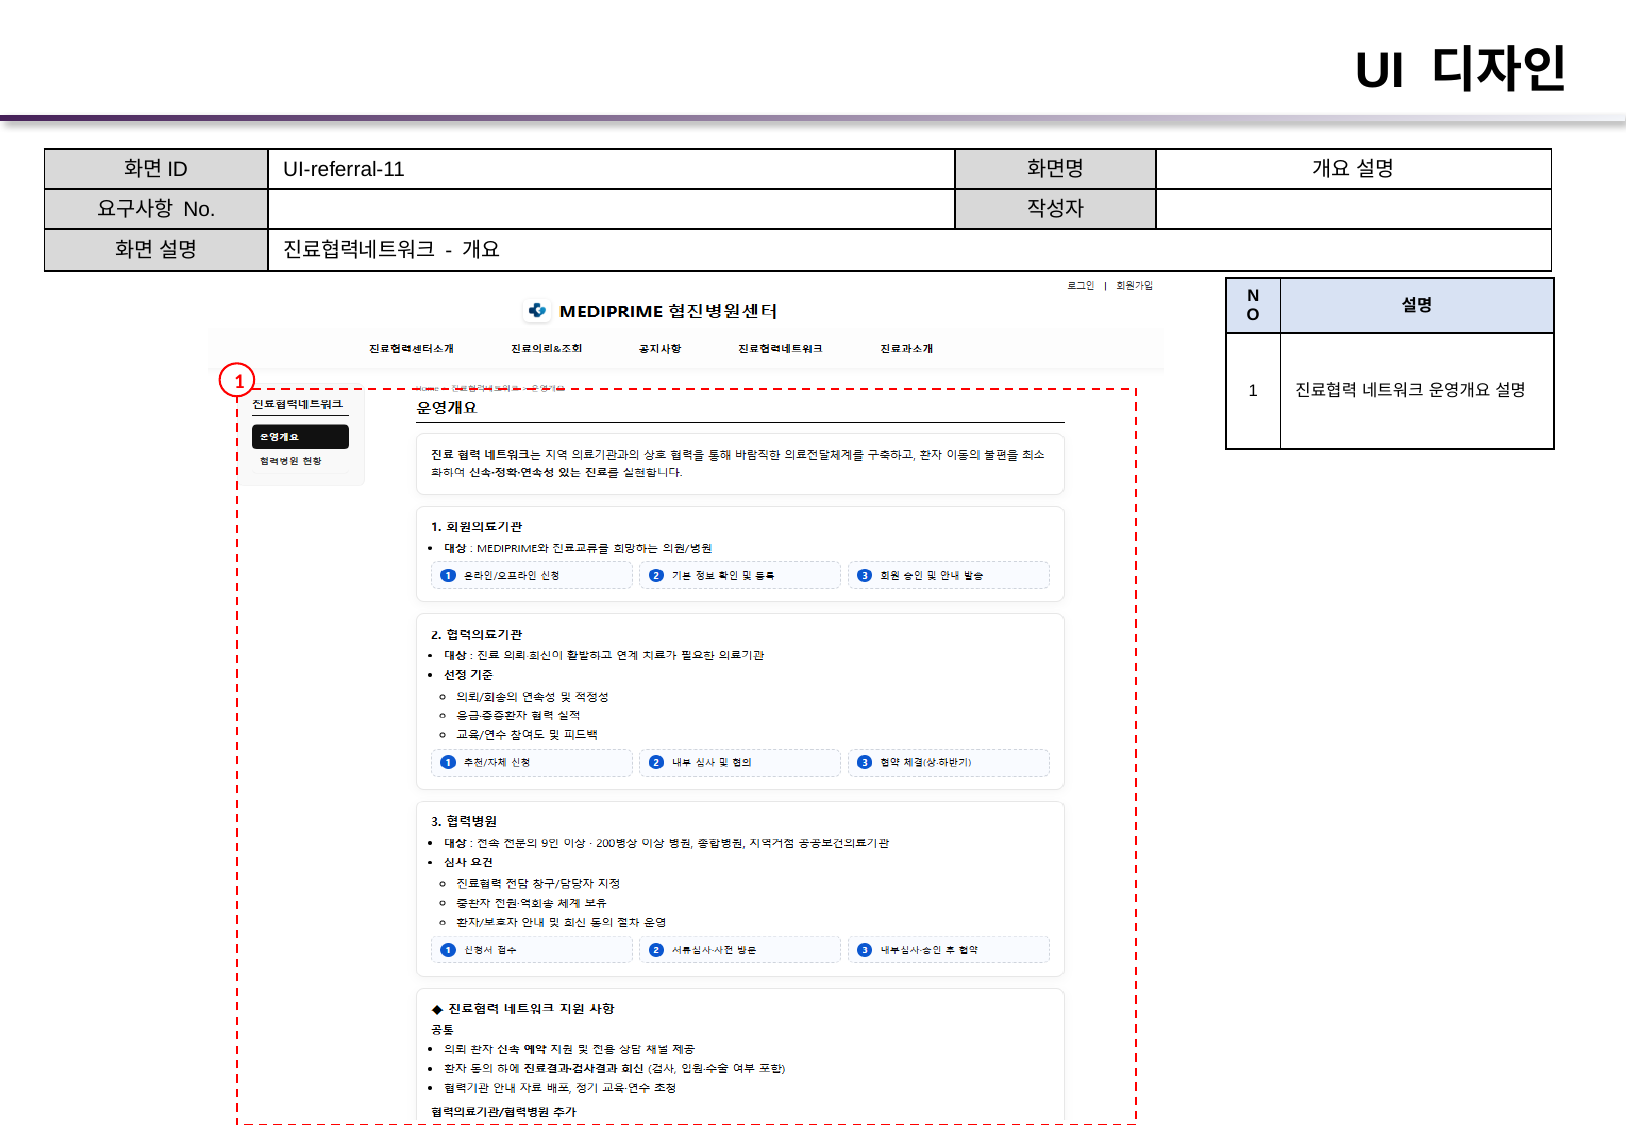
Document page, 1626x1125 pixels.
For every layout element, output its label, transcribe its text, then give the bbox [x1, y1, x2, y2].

table_header 개요 설명 [1157, 150, 1551, 188]
text_box [237, 1120, 1137, 1125]
table_header 화면명 [956, 150, 1155, 188]
table_header UI-referral-11 [269, 150, 954, 188]
table_header 화면ID [45, 150, 267, 188]
table_cell 진료협력네트워크 - 개요 [269, 230, 1551, 270]
table_header 설명 [1281, 279, 1553, 332]
table_cell [1157, 190, 1551, 228]
table_cell 1 [1227, 334, 1280, 448]
table_cell [269, 190, 954, 228]
table_cell 진료협력 네트워크 운영개요 설명 [1281, 334, 1553, 448]
table_cell 작성자 [956, 190, 1155, 228]
table_cell 요구사항 No. [45, 190, 267, 228]
picture [208, 278, 1164, 1120]
table_header NO [1227, 279, 1280, 332]
table_cell 화면 설명 [45, 230, 267, 270]
